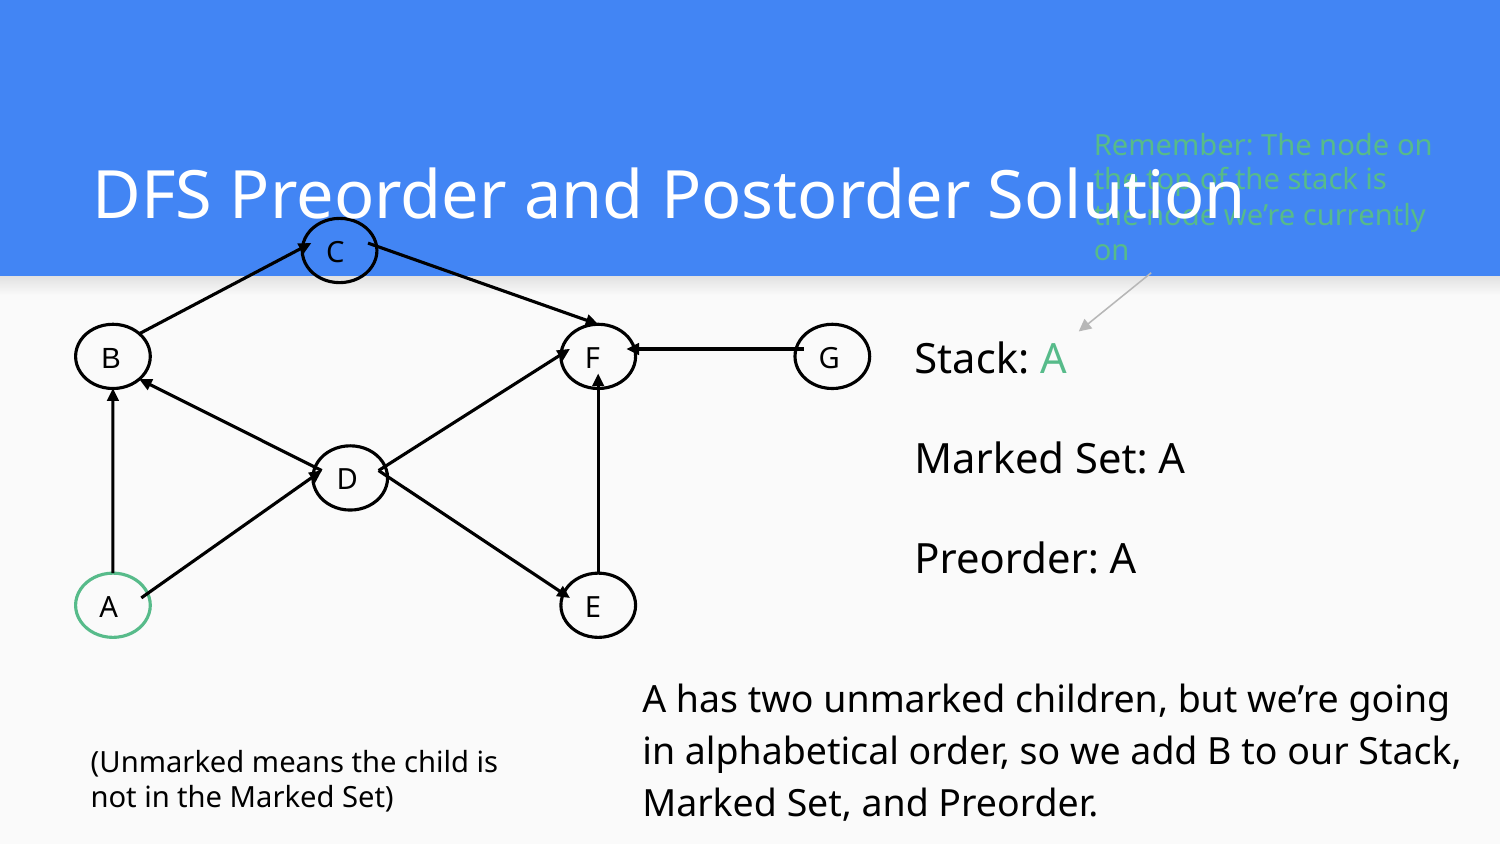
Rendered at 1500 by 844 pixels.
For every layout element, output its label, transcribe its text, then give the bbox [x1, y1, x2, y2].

title DFS Preorder and Postorder Solution [77, 121, 1427, 248]
text_box Remember: The node on the top of the stack is the node we’re currently on [1078, 110, 1452, 218]
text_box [75, 218, 870, 638]
text_box [936, 218, 1500, 359]
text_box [1078, 272, 1152, 332]
text_box (Unmarked means the child is not in the Marked Set) [75, 728, 528, 820]
text_box A has two unmarked children, but we’re going in alphabetical order, so we add B to our Stack, Marked Set, and Preorder. [552, 653, 1489, 833]
text_box Stack: A Marked Set: A Preorder: A [899, 317, 1471, 598]
